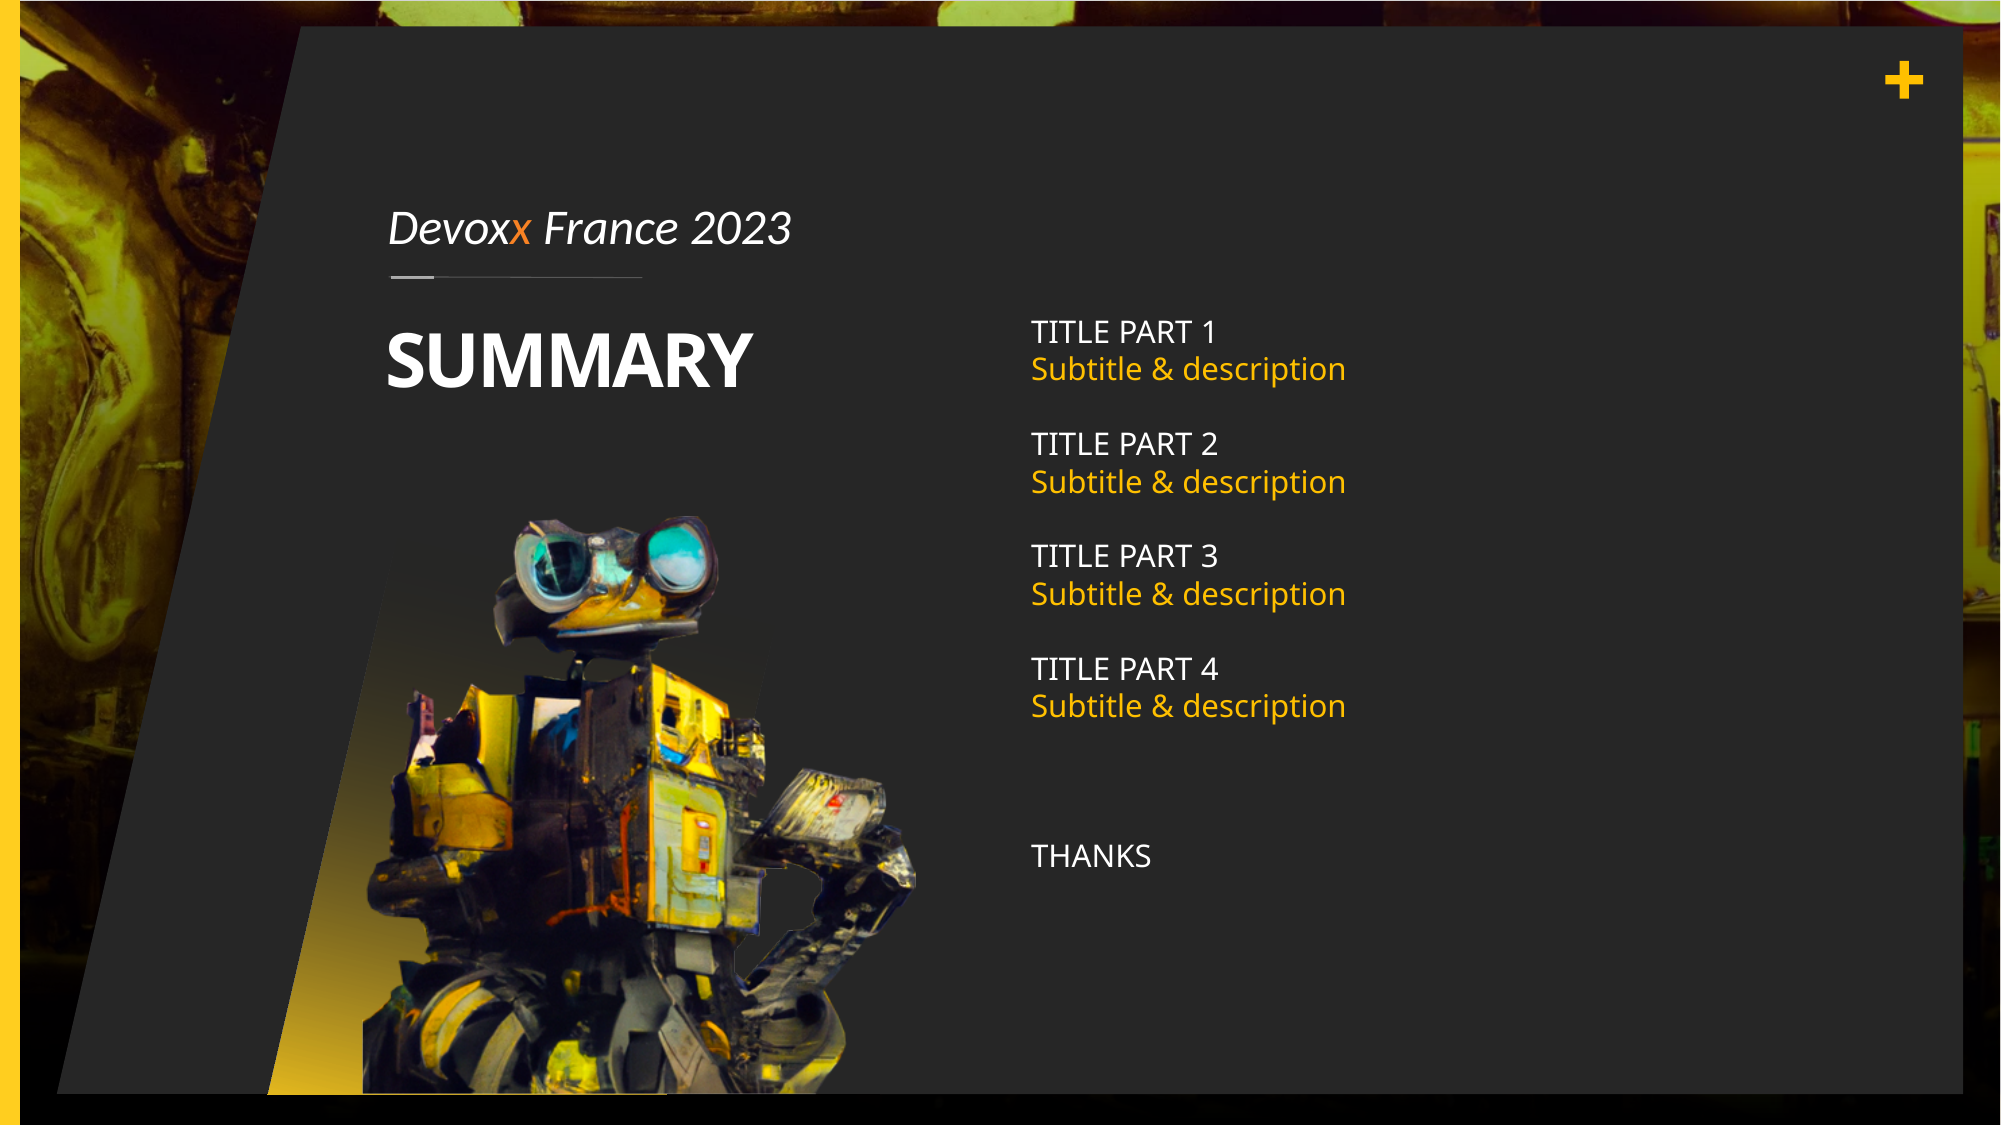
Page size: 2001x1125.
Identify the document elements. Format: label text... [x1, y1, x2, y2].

text_box TITLE PART 1 Subtitle & description TITLE PART 2 Subtitle & description TITLE PART 3 Subtitle & description TITLE PART 4 Subtitle & description THANKS [1016, 304, 1508, 951]
text_box SUMMARY [370, 304, 889, 407]
text_box Devoxx France 2023 [372, 187, 1017, 263]
picture [20, 1, 2001, 1125]
text_box [1884, 60, 1924, 100]
